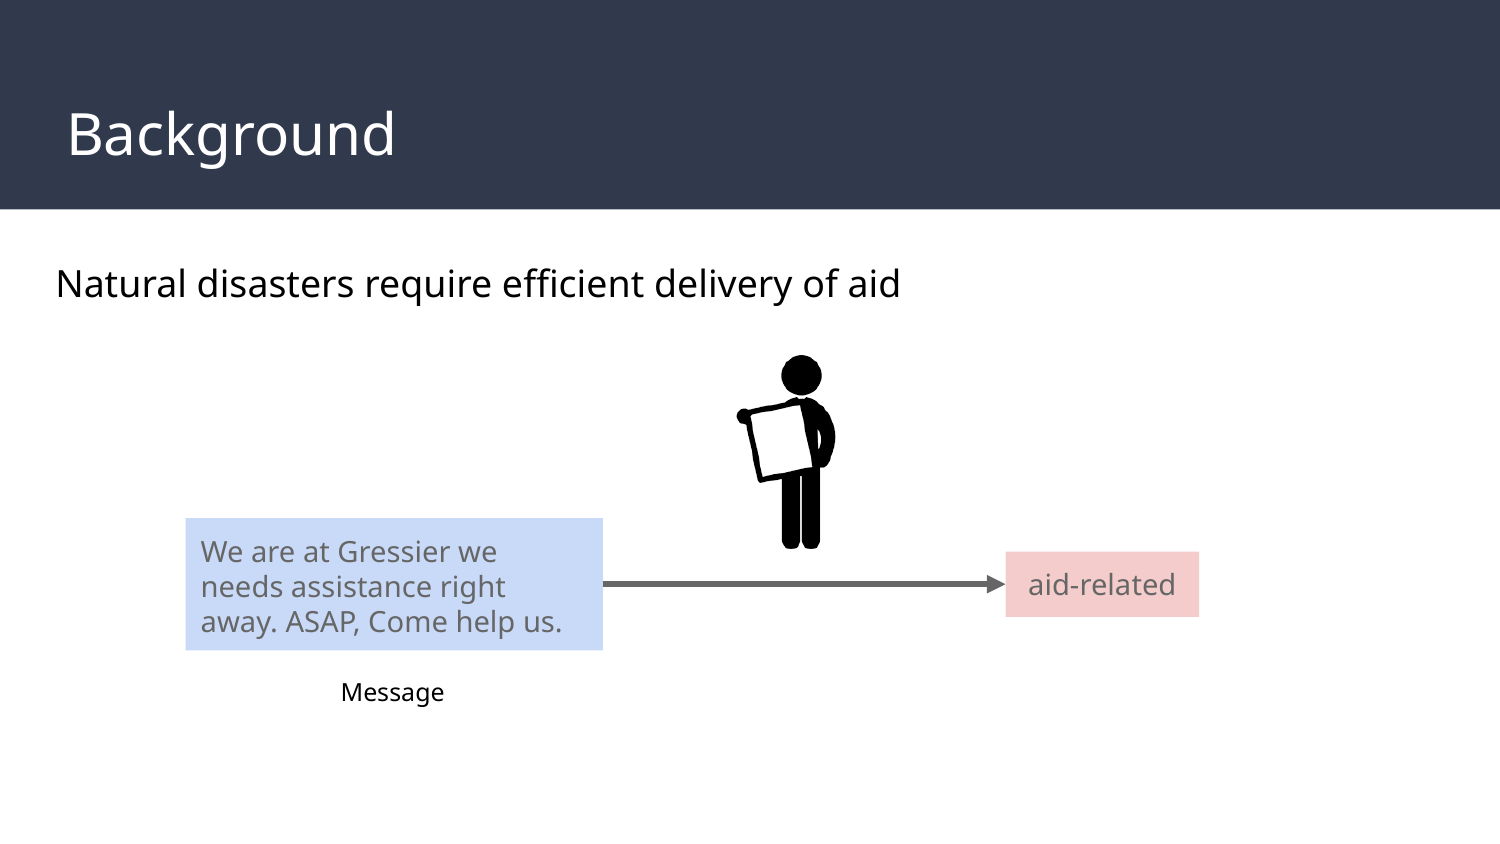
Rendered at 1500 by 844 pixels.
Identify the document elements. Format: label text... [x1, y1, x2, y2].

text_box Message [325, 661, 463, 719]
picture [688, 354, 883, 550]
text_box We are at Gressier we needs assistance right away. ASAP, Come help us. [185, 518, 603, 651]
text_box aid-related [1005, 551, 1200, 617]
text_box Natural disasters require efficient delivery of aid [40, 244, 1425, 320]
title Background [51, 82, 1449, 185]
